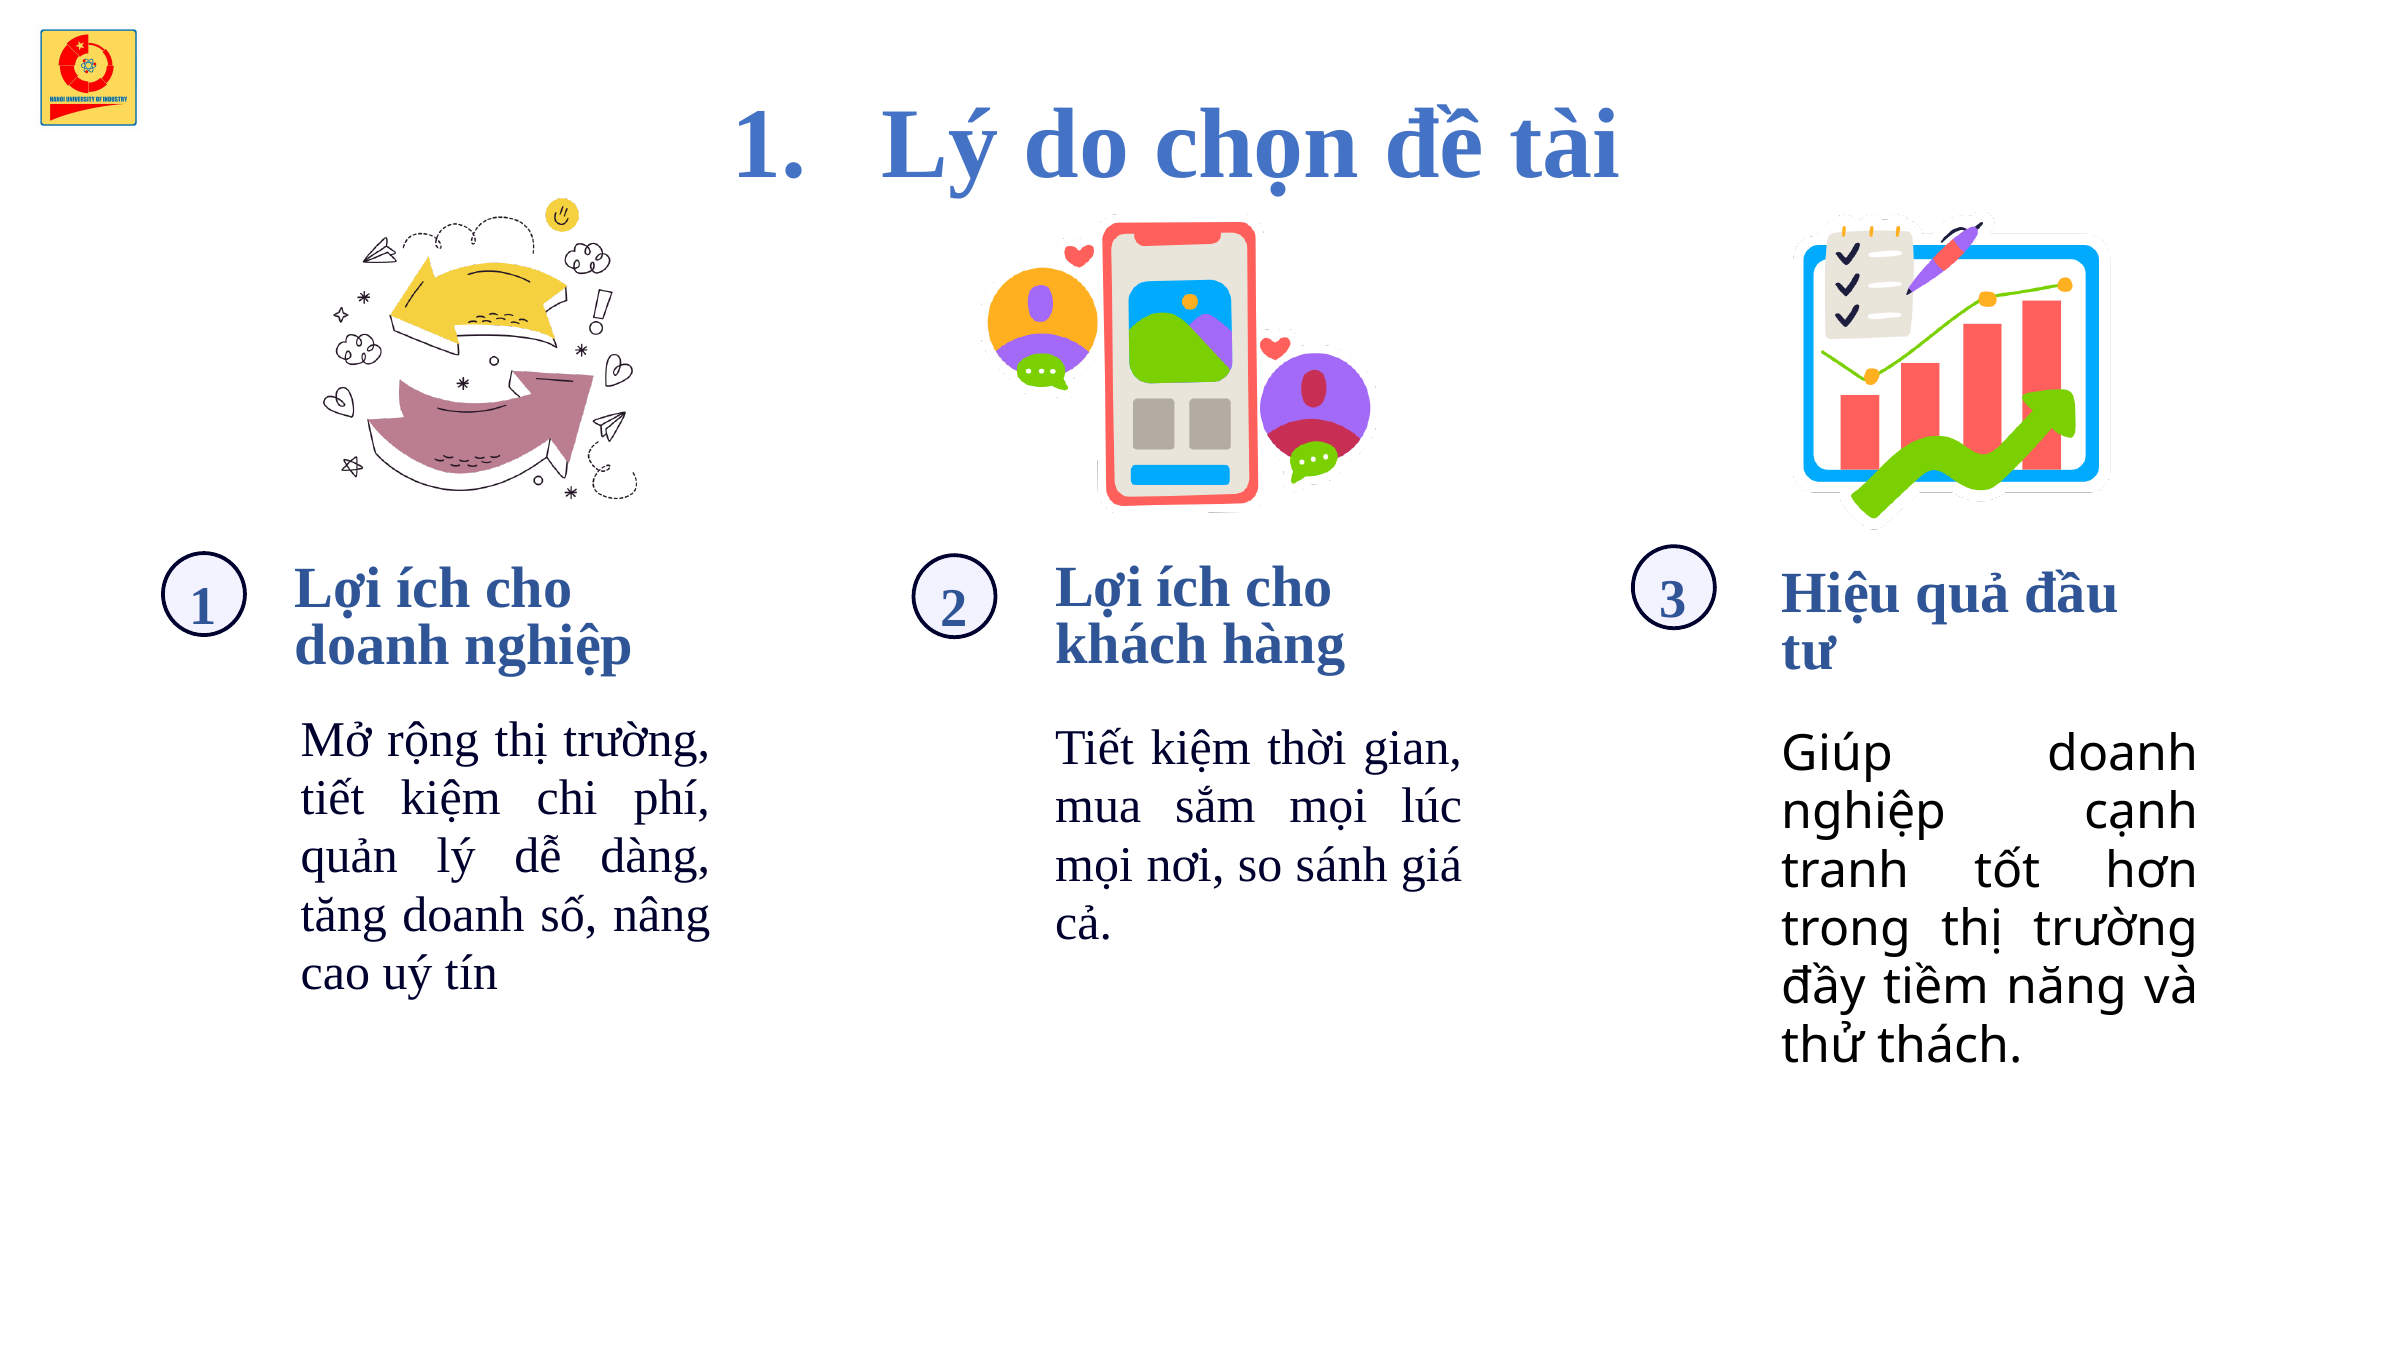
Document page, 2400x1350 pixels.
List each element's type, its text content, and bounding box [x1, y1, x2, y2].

text_box 2 [938, 562, 971, 631]
text_box Tiết kiệm thời gian, mua sắm mọi lúc mọi nơi, so sánh giá cả. [1040, 708, 1478, 1089]
text_box [1632, 546, 1715, 629]
text_box 3 [1657, 552, 1691, 622]
text_box Lợi ích cho khách hàng [1040, 553, 1478, 701]
picture [1788, 207, 2114, 533]
text_box Hiệu quả đầu tư [1766, 559, 2168, 707]
text_box 1 [187, 559, 221, 629]
picture [974, 159, 1383, 568]
text_box [913, 555, 996, 638]
picture [35, 24, 142, 131]
text_box 1. Lý do chọn đề tài [717, 76, 1641, 190]
text_box [279, 700, 681, 1277]
text_box Lợi ích cho doanh nghiệp [279, 555, 715, 700]
picture [322, 191, 637, 506]
text_box Mở rộng thị trường, tiết kiệm chi phí, quản lý dễ dàng, tăng doanh số, nâng cao uý tín [285, 700, 725, 1081]
text_box [162, 553, 245, 636]
text_box Giúp doanh nghiệp cạnh tranh tốt hơn trong thị trường đầy tiềm năng và thử thách. [1766, 714, 2214, 1095]
